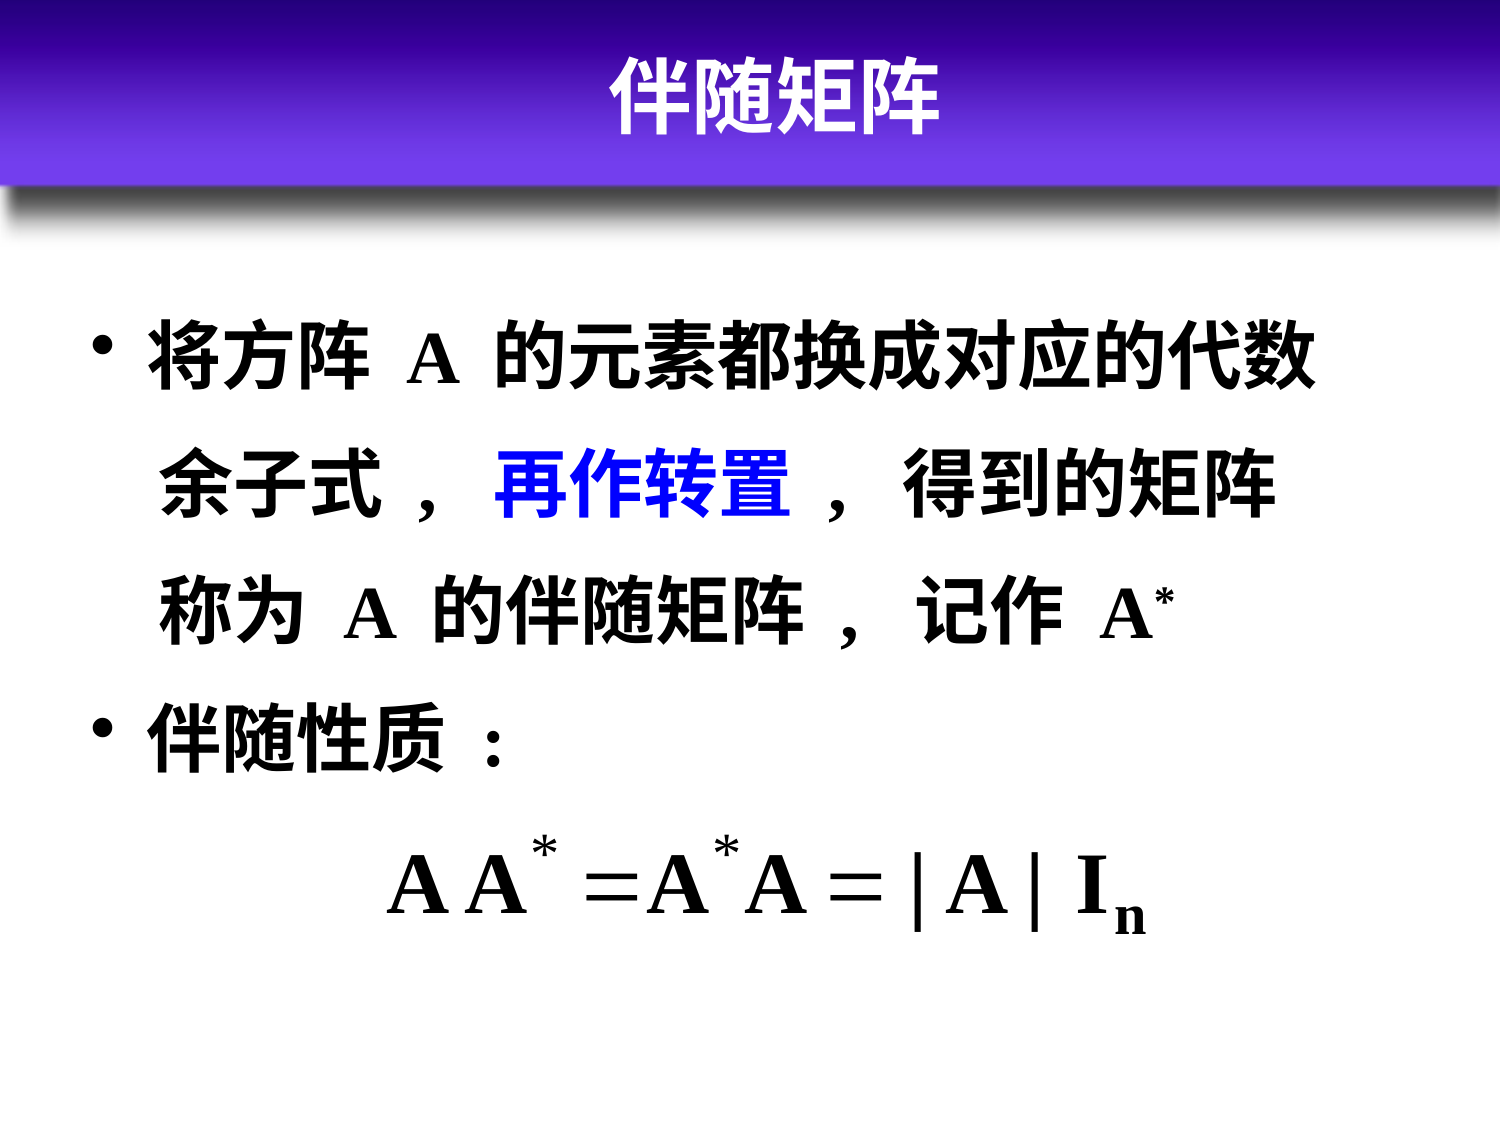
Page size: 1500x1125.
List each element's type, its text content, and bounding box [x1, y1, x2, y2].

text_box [371, 810, 1162, 950]
picture [0, 0, 1500, 280]
list 将方阵 A 的元素都换成对应的代数 余子式 , 再作转置 , 得到的矩阵 称为 A 的伴随矩阵 , 记作 A* 伴随性质 : [75, 287, 1425, 1005]
